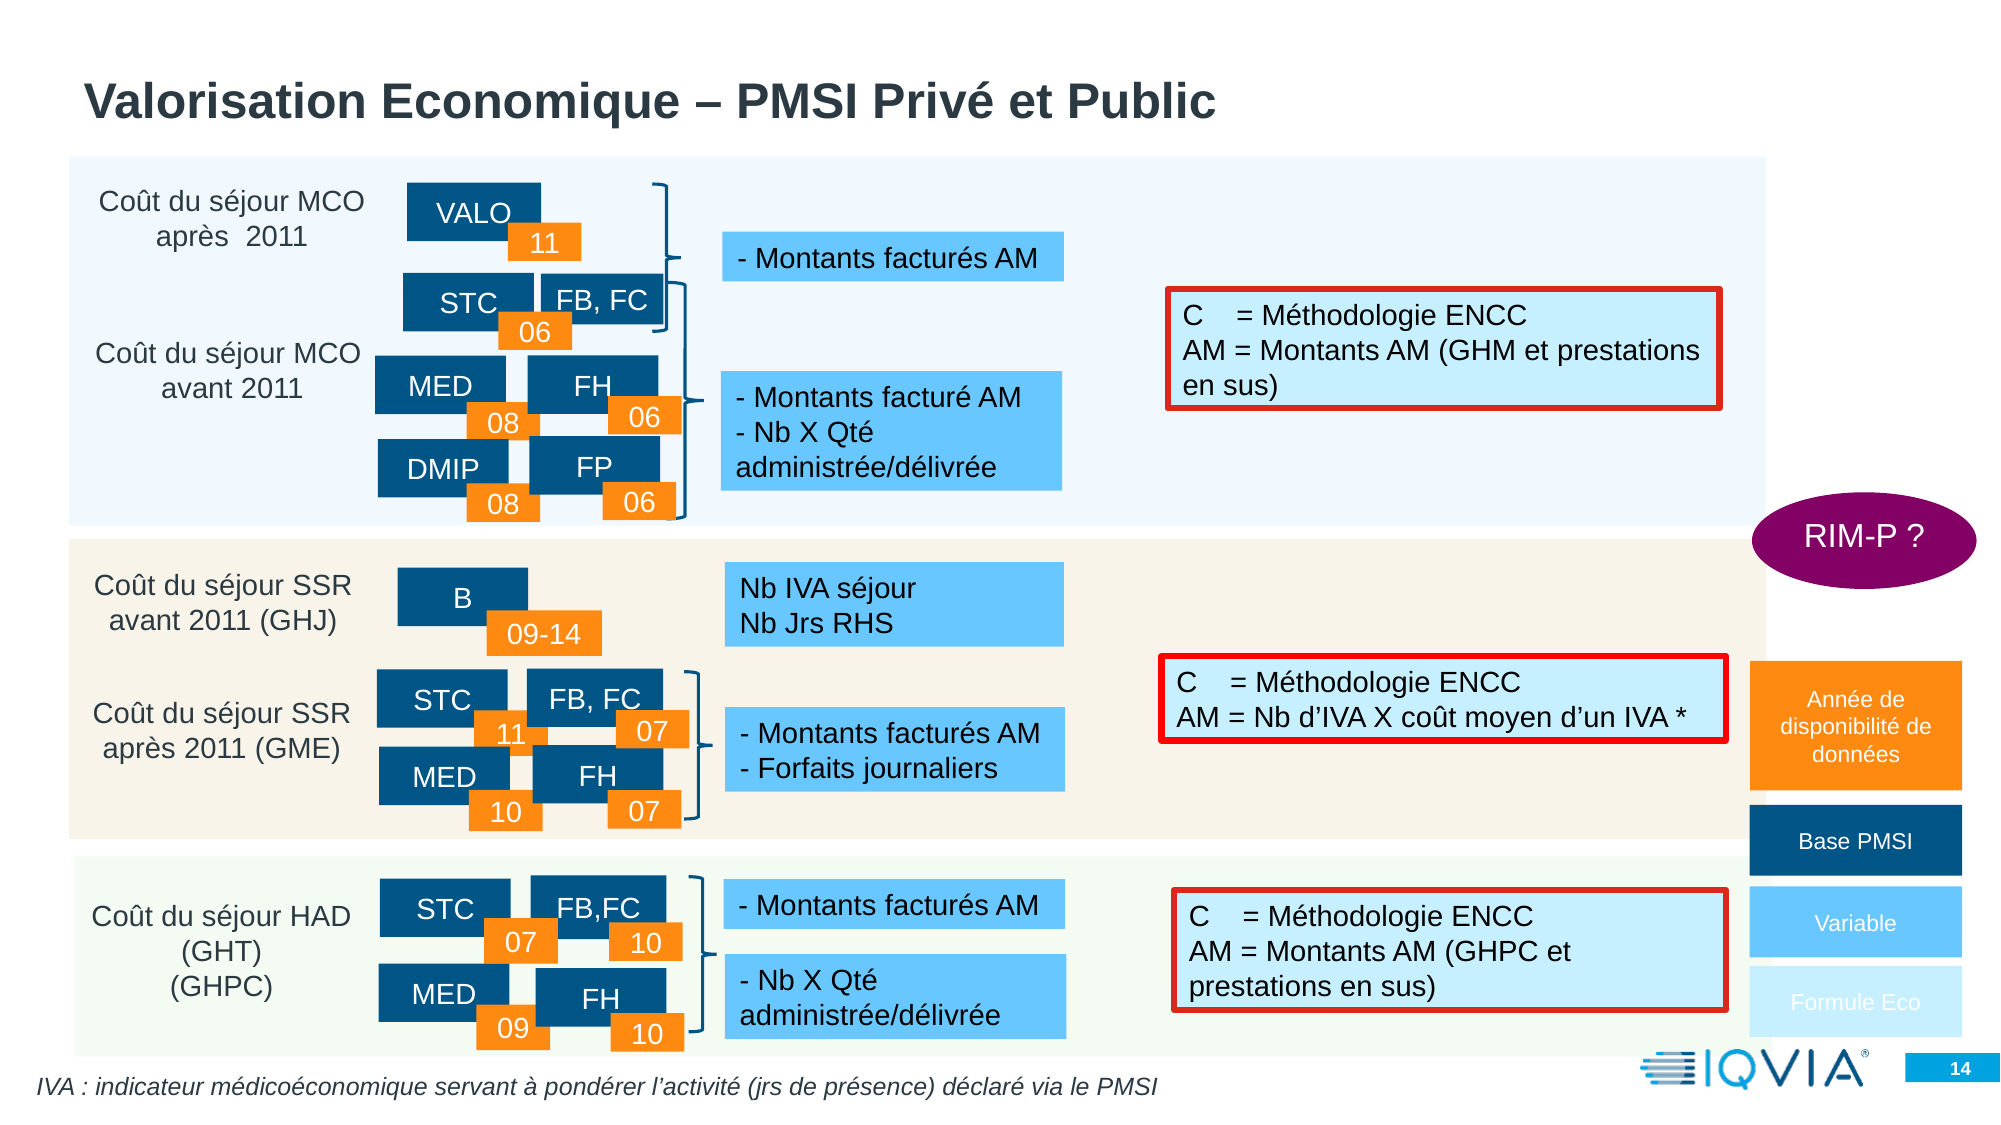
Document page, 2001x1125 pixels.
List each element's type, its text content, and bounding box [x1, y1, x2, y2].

text_box 10 [610, 1012, 685, 1053]
text_box [74, 855, 1773, 1057]
text_box 06 [497, 310, 573, 351]
text_box FH [535, 968, 667, 1027]
text_box 07 [483, 917, 559, 965]
text_box Variable [1749, 886, 1963, 958]
text_box STC [379, 878, 511, 937]
text_box [684, 671, 713, 820]
text_box 10 [608, 921, 684, 962]
text_box Coût du séjour MCO avant 2011 [75, 326, 390, 412]
text_box 10 [468, 789, 544, 832]
text_box 11 [507, 222, 582, 262]
text_box - Nb X Qté administrée/délivrée [724, 954, 1067, 1039]
text_box Année de disponibilité de données [1749, 660, 1963, 791]
text_box Base PMSI [1749, 804, 1963, 876]
text_box FB, FC [526, 668, 664, 727]
text_box B [397, 567, 529, 627]
picture [1723, 1054, 1751, 1082]
text_box - Montants facturés AM [722, 231, 1064, 282]
text_box RIM-P ? [1750, 491, 1978, 590]
text_box 07 [615, 709, 690, 749]
text_box - Montants facturés AM [723, 879, 1065, 929]
text_box MED [378, 963, 510, 1022]
text_box Nb IVA séjour Nb Jrs RHS [724, 562, 1064, 647]
text_box MED [379, 746, 510, 806]
text_box [666, 281, 704, 519]
text_box Coût du séjour HAD (GHT) (GHPC) [76, 890, 367, 1010]
text_box FP [529, 436, 661, 495]
text_box FH [527, 355, 659, 414]
text_box FB,FC [530, 875, 667, 940]
text_box 08 [466, 401, 541, 442]
text_box [68, 155, 1767, 527]
text_box Coût du séjour MCO après 2011 [74, 175, 390, 260]
picture [1743, 1049, 1869, 1090]
text_box MED [375, 355, 506, 415]
picture [1640, 1049, 1743, 1090]
text_box [1972, 1053, 2000, 1083]
text_box - Montants facturés AM - Forfaits journaliers [725, 707, 1066, 792]
text_box FH [532, 745, 664, 804]
text_box 08 [466, 482, 541, 523]
text_box C = Méthodologie ENCC AM = Montants AM (GHM et prestations en sus) [1167, 288, 1720, 409]
text_box [652, 183, 681, 332]
text_box 09-14 [486, 609, 603, 657]
text_box IVA : indicateur médicoéconomique servant à pondérer l’activité (jrs de présence) déclaré via le PMSI [21, 1062, 1444, 1108]
text_box - Montants facturé AM - Nb X Qté administrée/délivrée [720, 371, 1063, 491]
text_box 06 [602, 481, 677, 521]
text_box 13 [1905, 1053, 1972, 1083]
text_box VALO [407, 182, 542, 242]
text_box [68, 538, 1767, 840]
text_box C = Méthodologie ENCC AM = Montants AM (GHPC et prestations en sus) [1173, 890, 1726, 1010]
text_box STC [403, 272, 534, 332]
text_box [688, 876, 717, 1033]
text_box Coût du séjour SSR avant 2011 (GHJ) [78, 558, 369, 644]
text_box STC [376, 669, 508, 728]
title Valorisation Economique – PMSI Privé et Public [68, 28, 1895, 137]
text_box DMIP [377, 439, 509, 498]
text_box 07 [607, 789, 682, 830]
text_box FB, FC [540, 273, 664, 325]
text_box 09 [475, 1003, 551, 1051]
text_box C = Méthodologie ENCC AM = Nb d’IVA X coût moyen d’un IVA * [1161, 655, 1726, 741]
text_box 06 [607, 395, 683, 436]
text_box Formule Eco [1749, 965, 1963, 1037]
text_box Coût du séjour SSR après 2011 (GME) [77, 686, 367, 772]
text_box 11 [473, 709, 549, 757]
